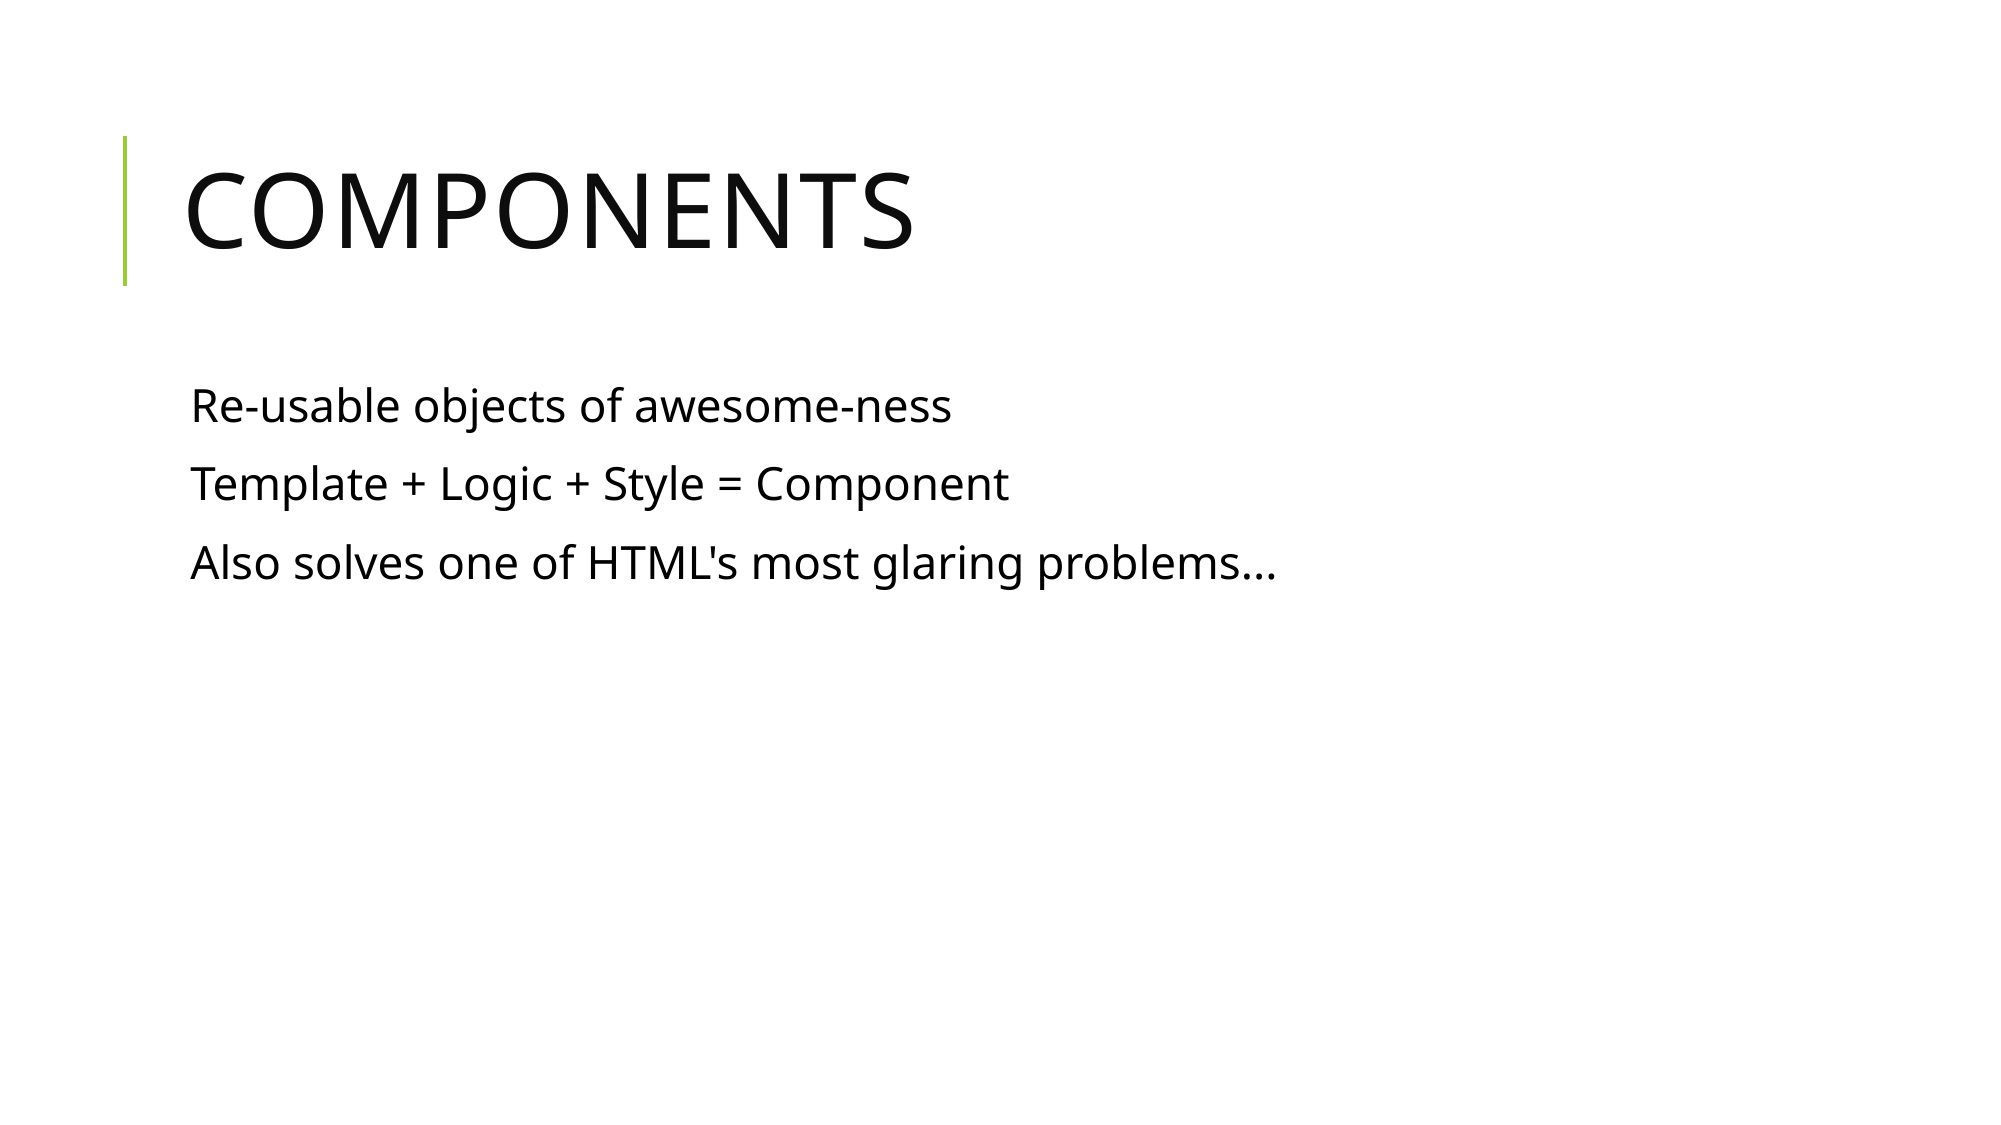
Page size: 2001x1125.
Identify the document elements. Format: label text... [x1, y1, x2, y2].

title Components [168, 96, 1763, 342]
list Re-usable objects of awesome-ness Template + Logic + Style = Component Also solves one of HTML's most glaring problems... [168, 375, 1763, 1035]
